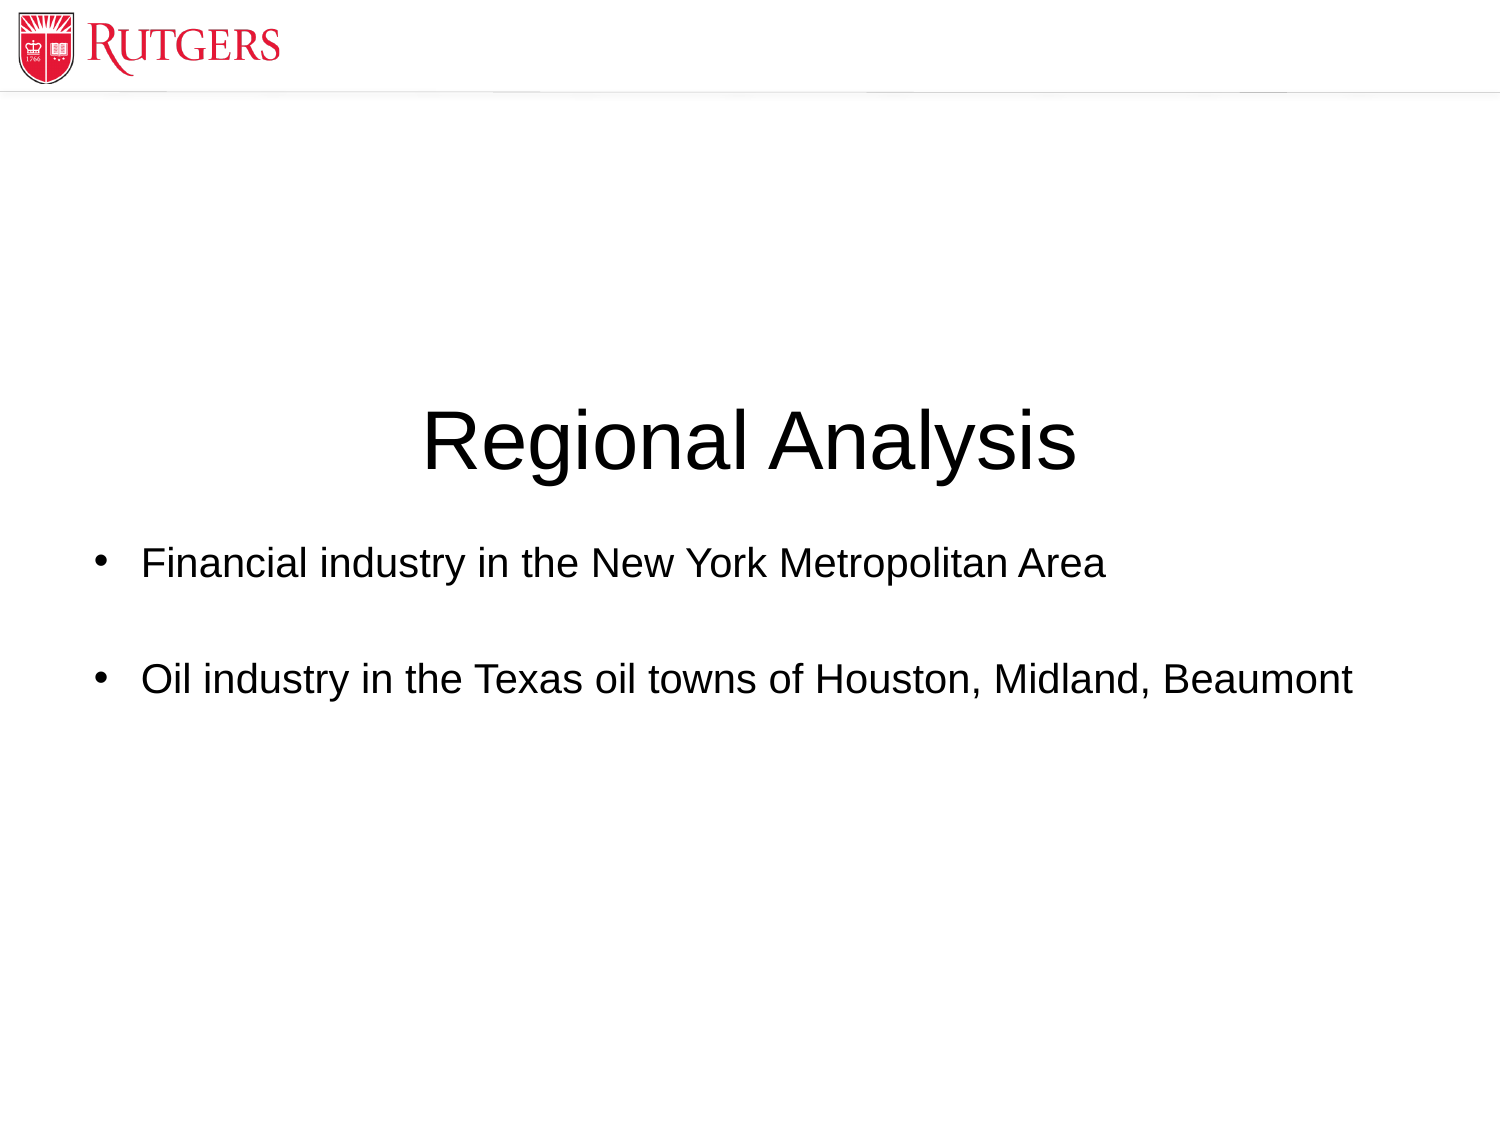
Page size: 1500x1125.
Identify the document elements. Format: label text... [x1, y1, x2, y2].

list Regional Analysis Financial industry in the New York Metropolitan Area Oil industry in the Texas oil towns of Houston, Midland, Beaumont [78, 378, 1421, 907]
